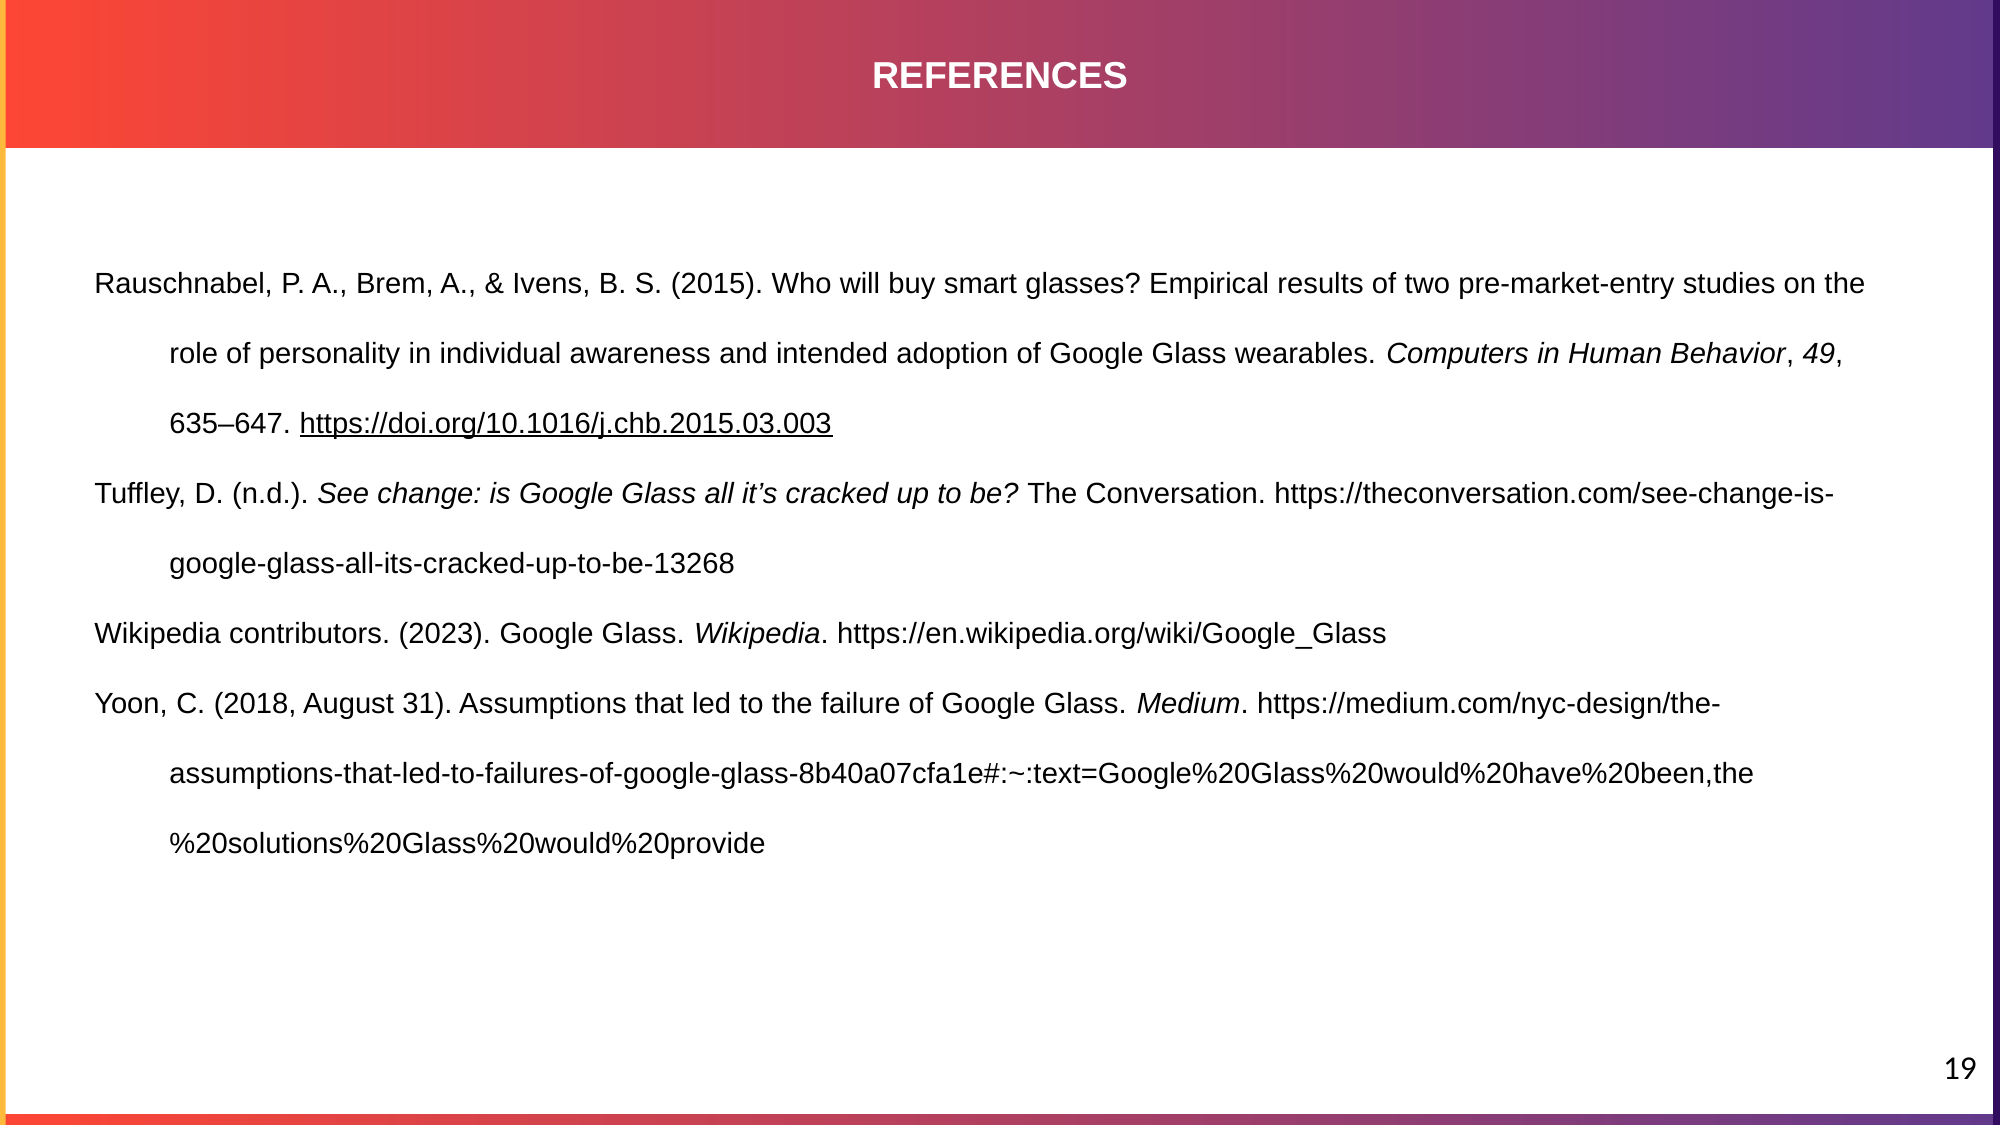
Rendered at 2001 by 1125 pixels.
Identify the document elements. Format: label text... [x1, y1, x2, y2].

text_box Rauschnabel, P. A., Brem, A., & Ivens, B. S. (2015). Who will buy smart glasses? Empirical results of two pre-market-entry studies on the role of personality in individual awareness and intended adoption of Google Glass wearables. Computers in Human Behavior, 49, 635–647. https://doi.org/10.1016/j.chb.2015.03.003 Tuffley, D. (n.d.). See change: is Google Glass all it’s cracked up to be? The Conversation. https://theconversation.com/see-change-is-google-glass-all-its-cracked-up-to-be-13268 Wikipedia contributors. (2023). Google Glass. Wikipedia. https://en.wikipedia.org/wiki/Google_Glass Yoon, C. (2018, August 31). Assumptions that led to the failure of Google Glass. Medium. https://medium.com/nyc-design/the-assumptions-that-led-to-failures-of-google-glass-8b40a07cfa1e#:~:text=Google%20Glass%20would%20have%20been,the%20solutions%20Glass%20would%20provide [79, 214, 1903, 875]
text_box [6, 1114, 1871, 1125]
text_box [1993, 0, 2000, 1125]
slide_number ‹#› [1871, 1038, 1992, 1125]
text_box REFERENCES [6, 0, 1993, 148]
text_box [0, 0, 6, 1125]
